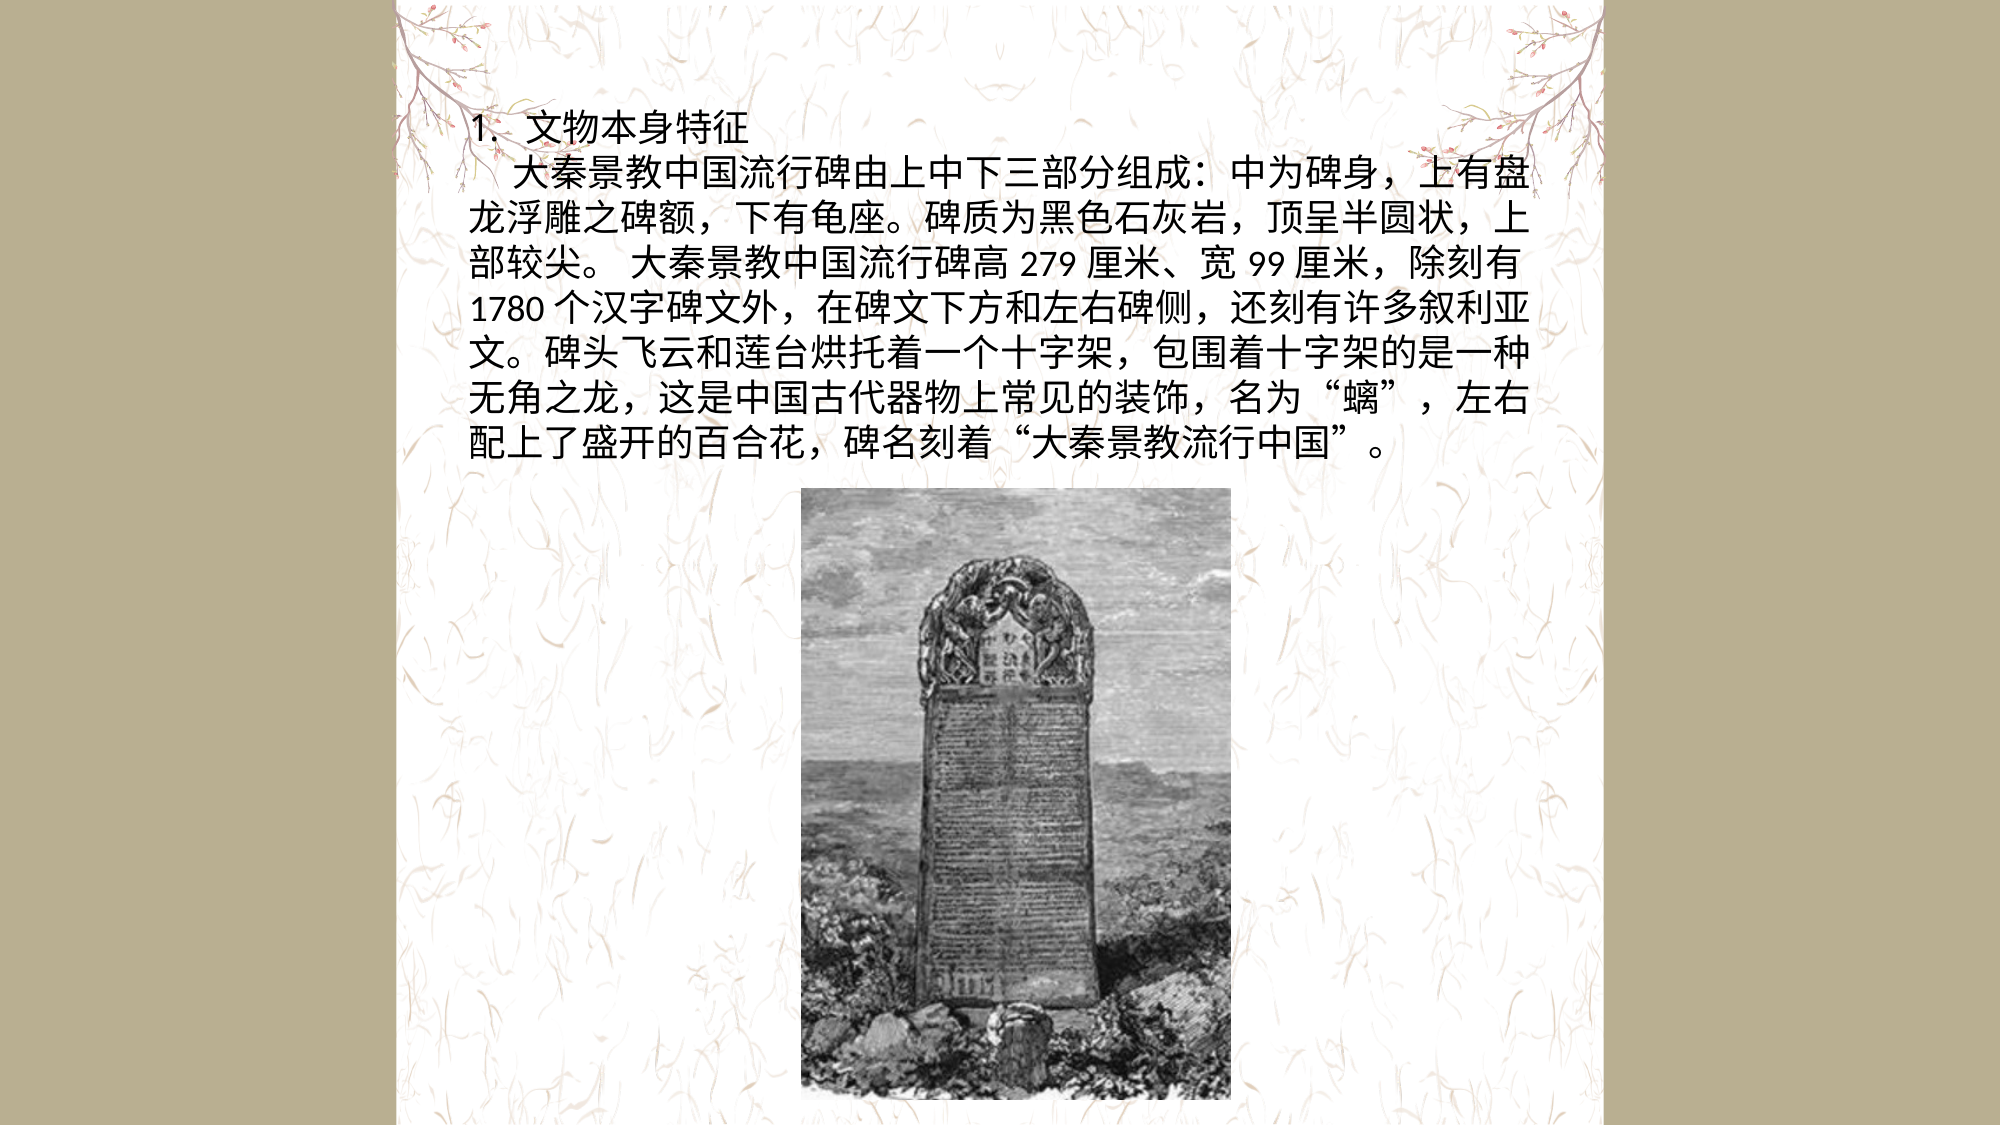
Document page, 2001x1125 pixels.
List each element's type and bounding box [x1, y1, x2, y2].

picture [394, 0, 1604, 1125]
text_box [453, 25, 1547, 476]
